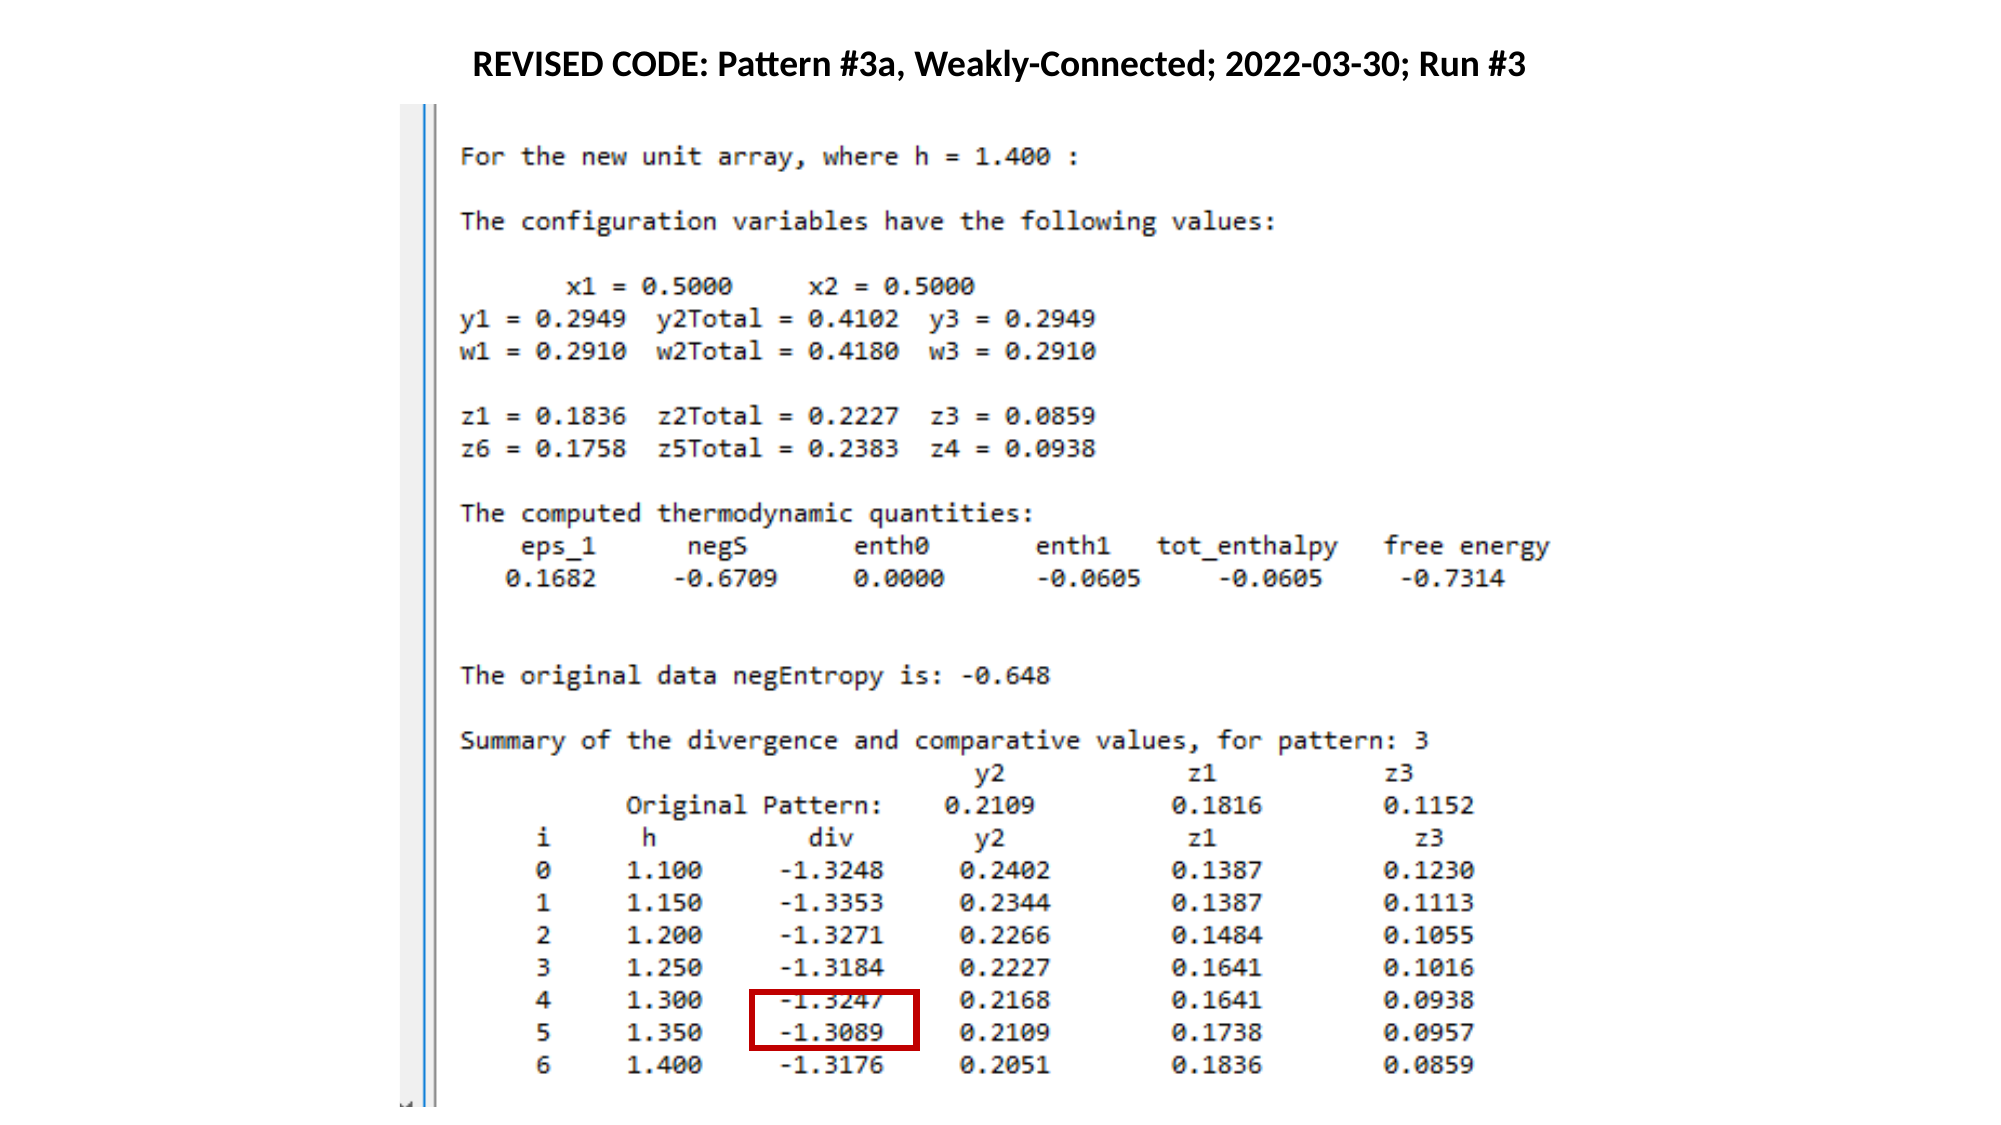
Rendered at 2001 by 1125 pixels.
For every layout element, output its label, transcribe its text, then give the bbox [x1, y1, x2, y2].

text_box REVISED CODE: Pattern #3a, Weakly-Connected; 2022-03-30; Run #3 [457, 31, 1542, 91]
picture [399, 104, 1590, 1107]
